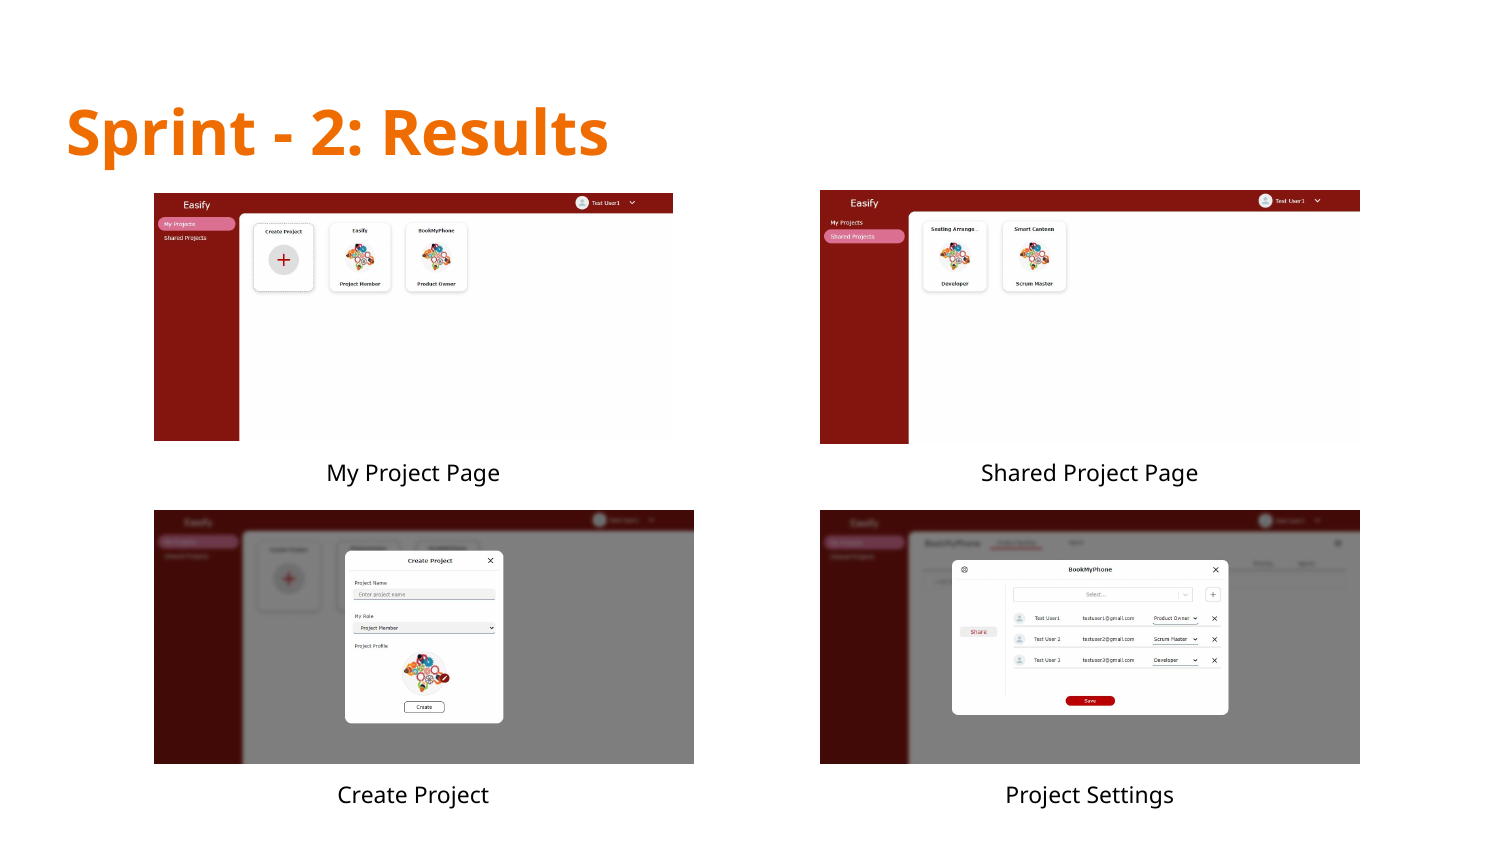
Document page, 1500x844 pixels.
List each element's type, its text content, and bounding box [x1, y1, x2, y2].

picture [820, 509, 1360, 764]
picture [154, 509, 694, 764]
title Sprint - 2: Results [51, 72, 1449, 189]
text_box My Project Page [259, 450, 567, 501]
picture [154, 192, 673, 442]
text_box Shared Project Page [936, 452, 1244, 501]
picture [820, 190, 1360, 444]
text_box Project Settings [936, 772, 1244, 822]
text_box Create Project [259, 772, 567, 822]
